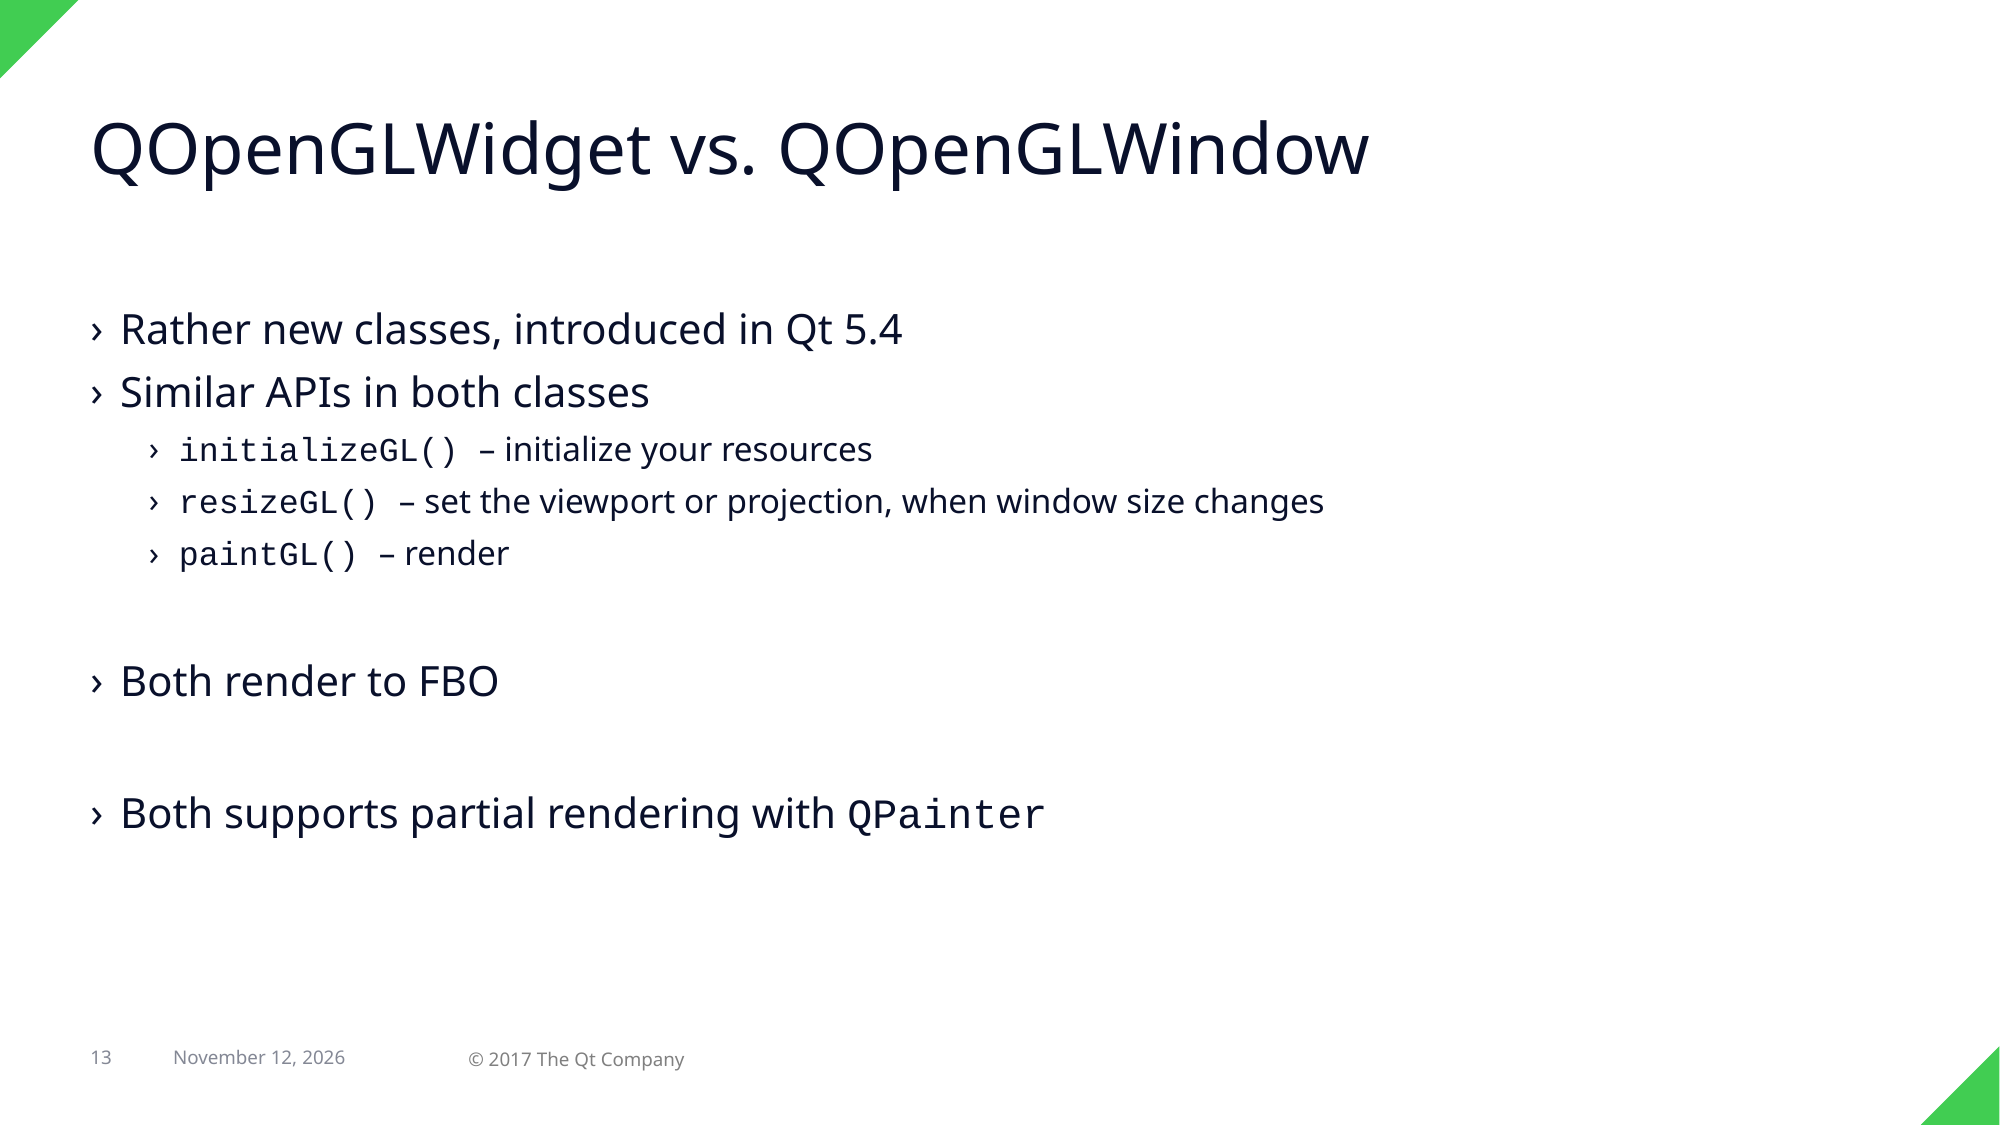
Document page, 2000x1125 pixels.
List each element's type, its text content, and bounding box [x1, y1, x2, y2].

footer © 2017 The Qt Company [468, 1046, 1910, 1071]
list Rather new classes, introduced in Qt 5.4 Similar APIs in both classes initializeGL() – initialize your resources resizeGL() – set the viewport or projection, when window size changes paintGL() – render Both render to FBO Both supports partial rendering with QPainter [90, 302, 1910, 1012]
slide_number 13 [90, 1046, 173, 1071]
title QOpenGLWidget vs. QOpenGLWindow [90, 113, 1910, 268]
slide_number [173, 1046, 468, 1071]
